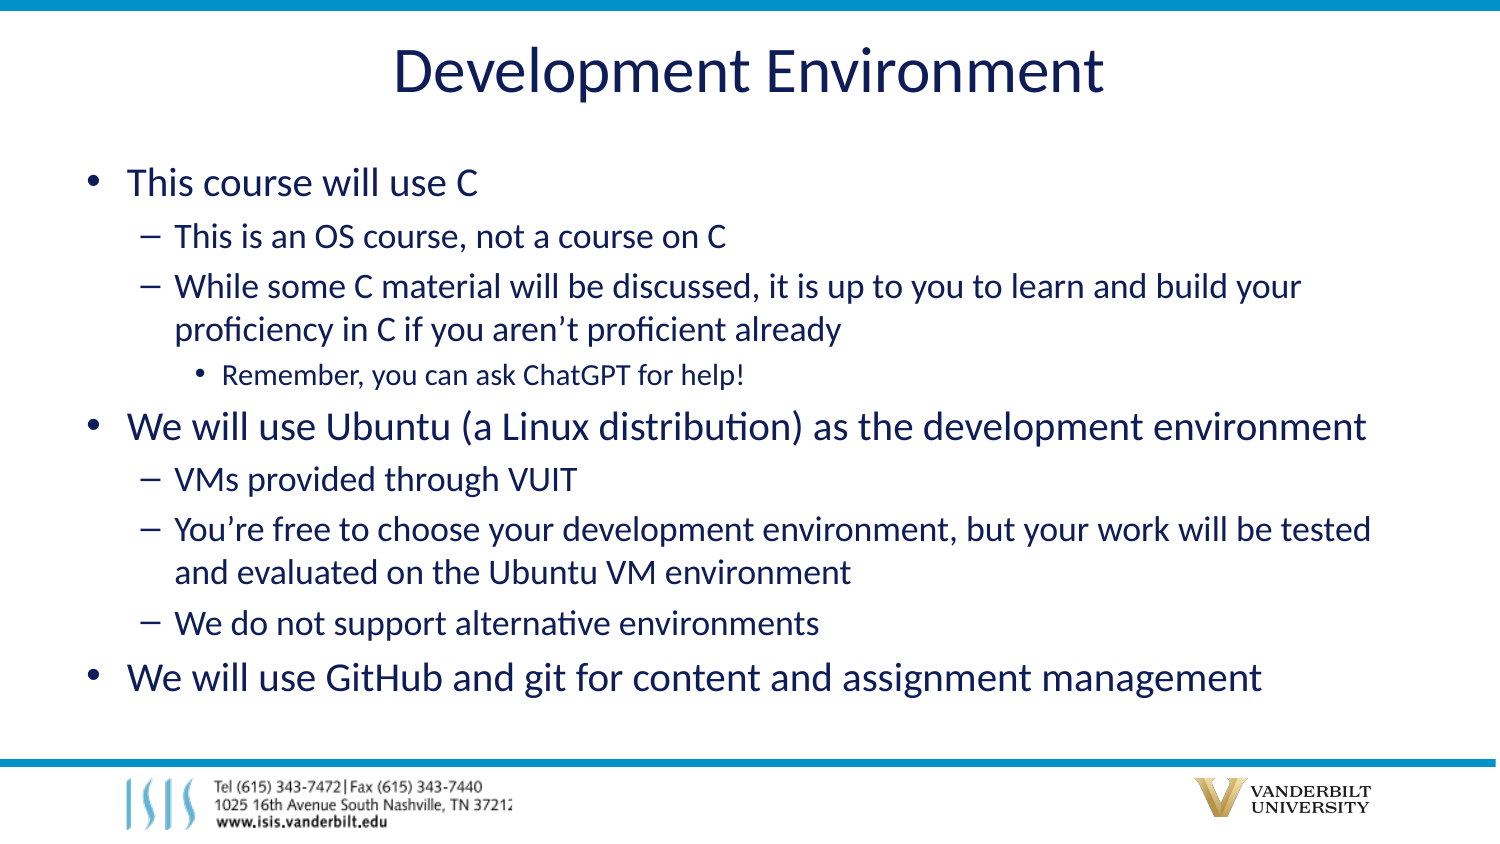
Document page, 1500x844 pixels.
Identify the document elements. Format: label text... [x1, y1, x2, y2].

picture [1194, 778, 1371, 817]
title Development Environment [75, 19, 1425, 114]
list This course will use C This is an OS course, not a course on C While some C material will be discussed, it is up to you to learn and build your proficiency in C if you aren’t proficient already Remember, you can ask ChatGPT for help! We will use Ubuntu (a Linux distribution) as the development environment VMs provided through VUIT You’re free to choose your development environment, but your work will be tested and evaluated on the Ubuntu VM environment We do not support alternative environments We will use GitHub and git for content and assignment management [75, 150, 1425, 708]
